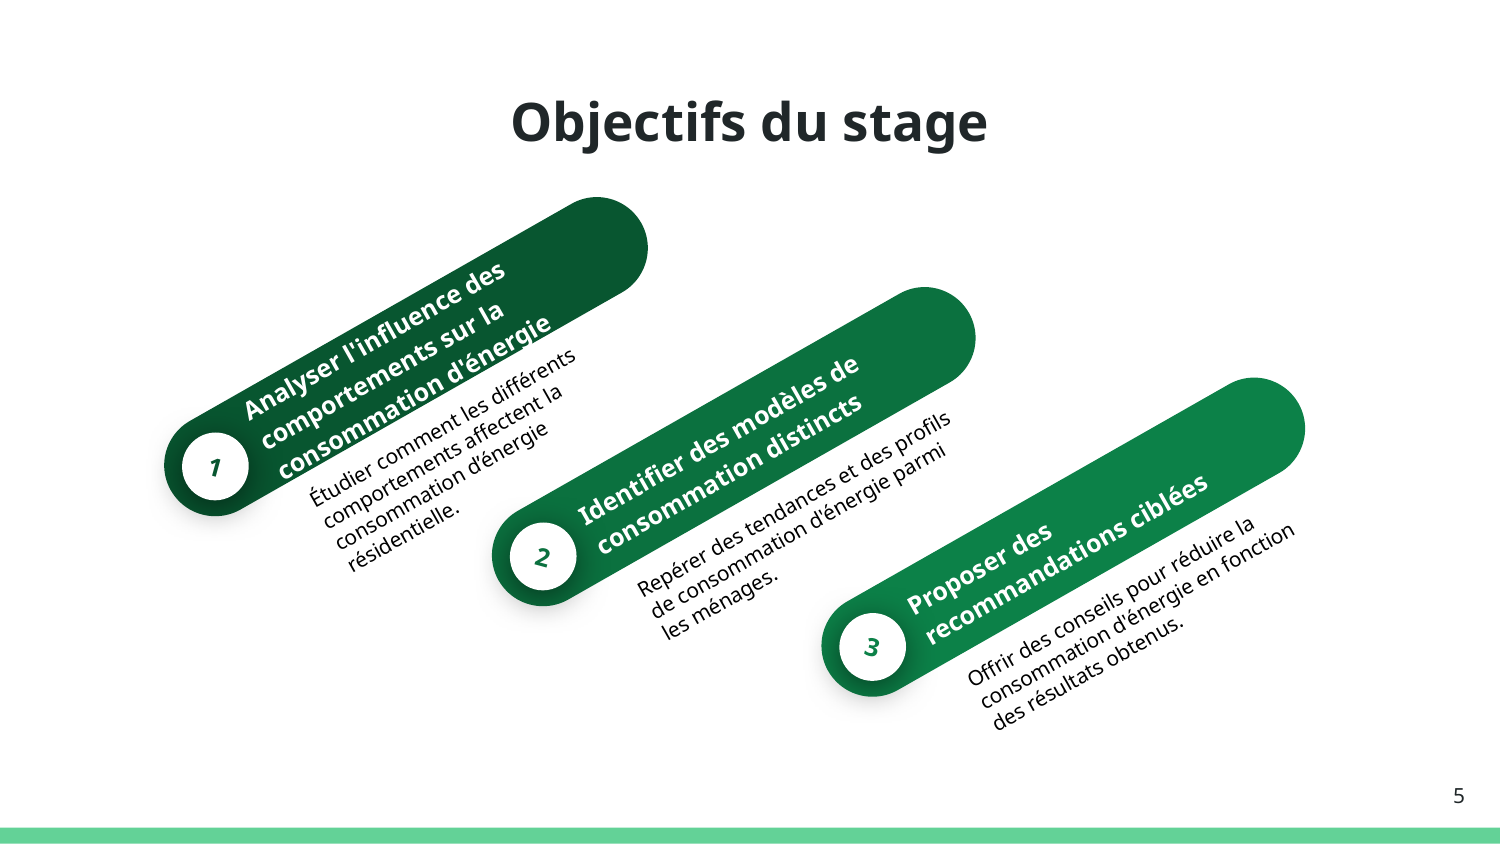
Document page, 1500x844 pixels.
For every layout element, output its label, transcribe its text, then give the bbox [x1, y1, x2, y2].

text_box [178, 129, 665, 593]
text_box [835, 309, 1322, 773]
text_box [506, 219, 992, 683]
title Objectifs du stage [51, 72, 1449, 167]
slide_number ‹#› [1389, 764, 1480, 830]
